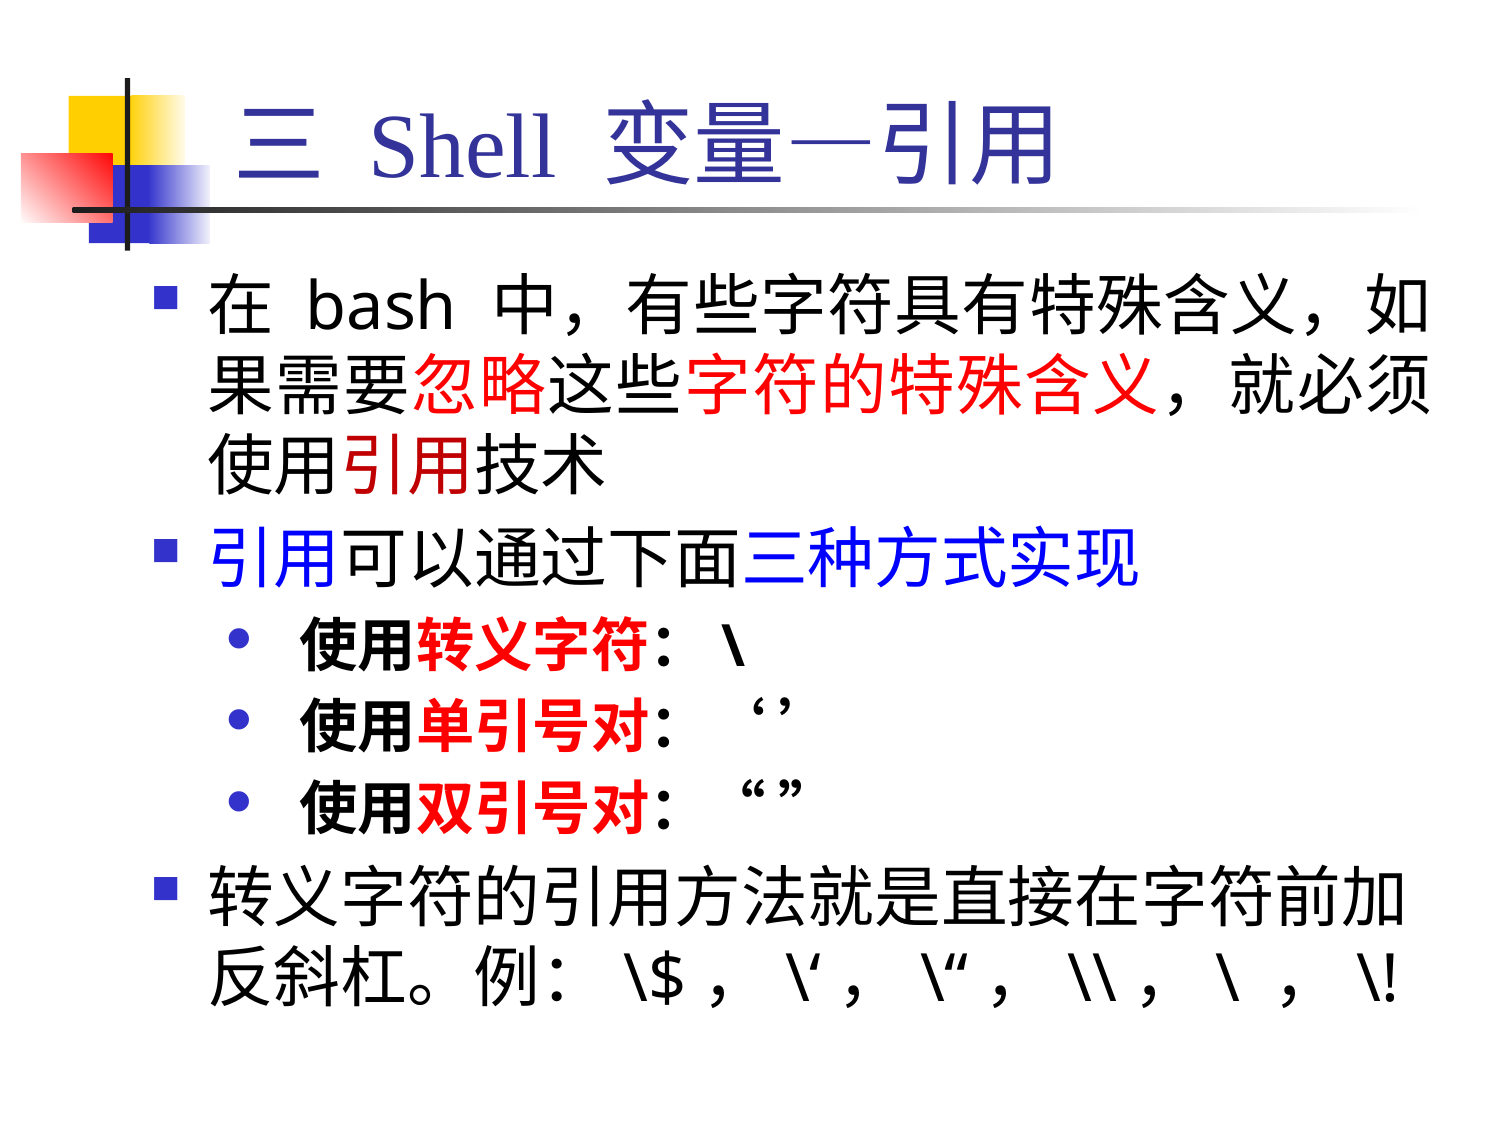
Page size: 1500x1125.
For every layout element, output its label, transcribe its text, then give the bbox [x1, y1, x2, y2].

title 三 Shell 变量—引用 [219, 30, 1498, 204]
list 在 bash 中，有些字符具有特殊含义，如果需要忽略这些字符的特殊含义，就必须使用引用技术 引用可以通过下面三种方式实现 使用转义字符：\ 使用单引号对：‘ ’ 使用双引号对：“ ” 转义字符的引用方法就是直接在字符前加反斜杠。例：\$，\‘，\“，\\，\ ，\! [135, 255, 1447, 1047]
